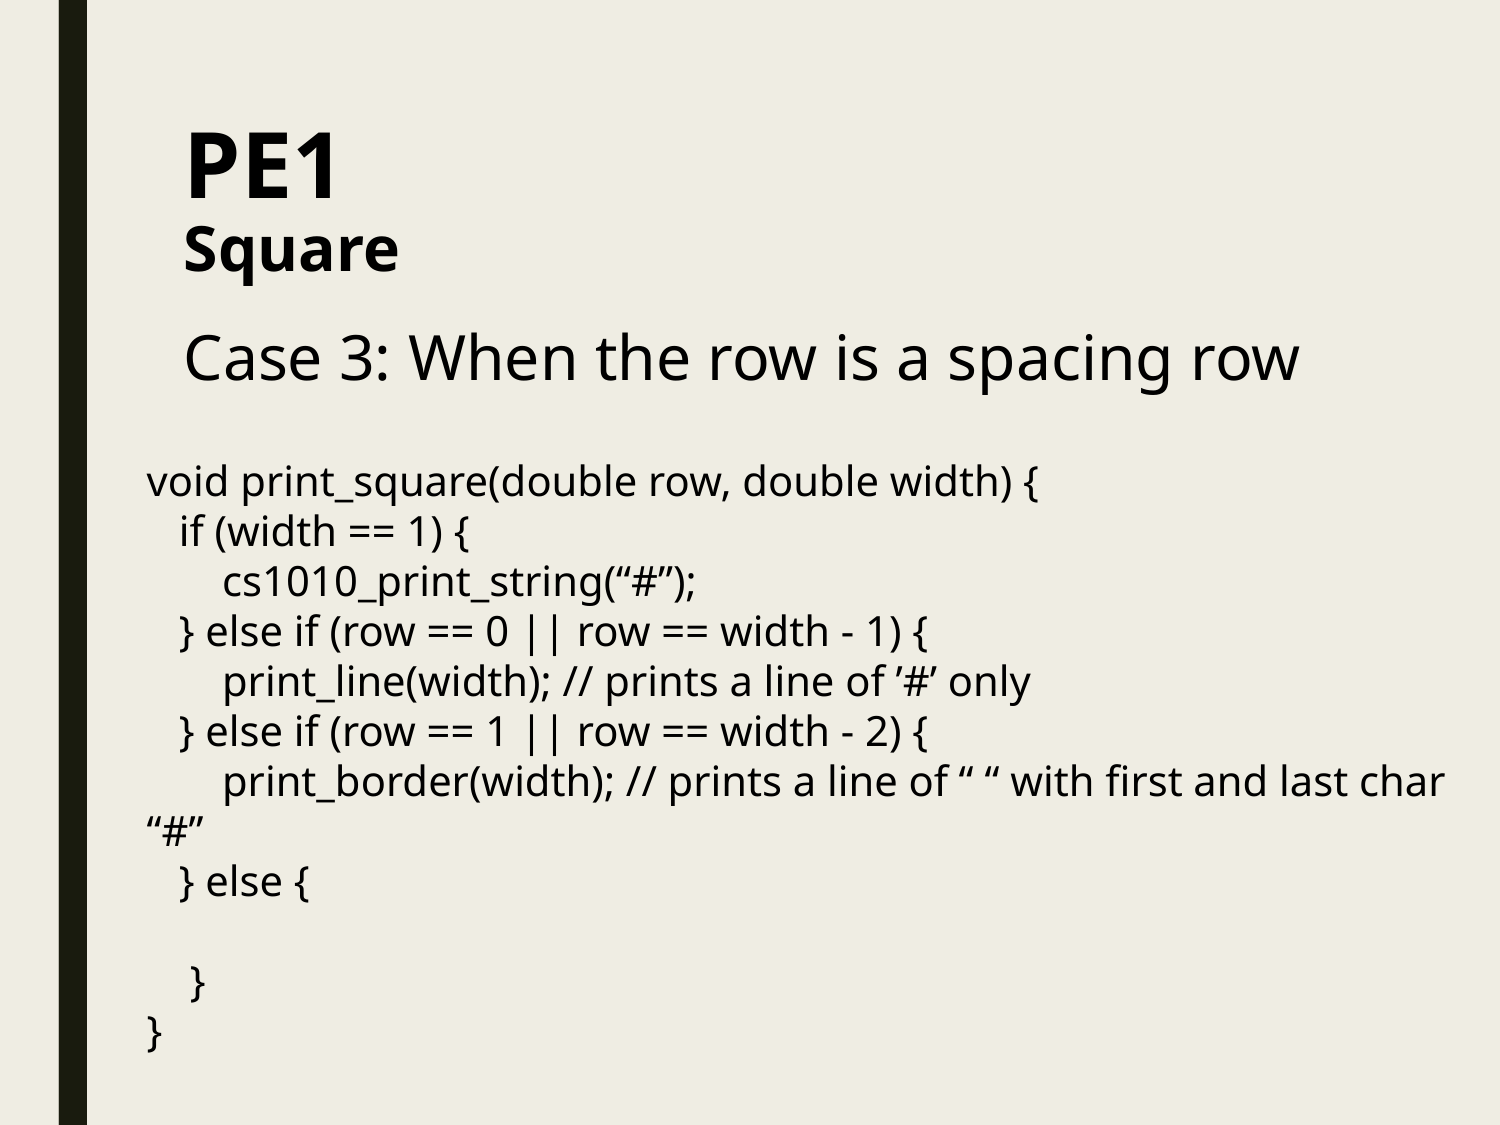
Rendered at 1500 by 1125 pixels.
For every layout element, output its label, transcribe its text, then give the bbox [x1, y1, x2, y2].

text_box void print_square(double row, double width) { if (width == 1) { cs1010_print_string(“#”); } else if (row == 0 || row == width - 1) { print_line(width); // prints a line of ’#’ only } else if (row == 1 || row == width - 2) { print_border(width); // prints a line of “ “ with first and last char “#” } else { } } [131, 447, 1500, 1125]
text_box Case 3: When the row is a spacing row [168, 310, 1399, 401]
title PE1 Square [168, 112, 1351, 310]
